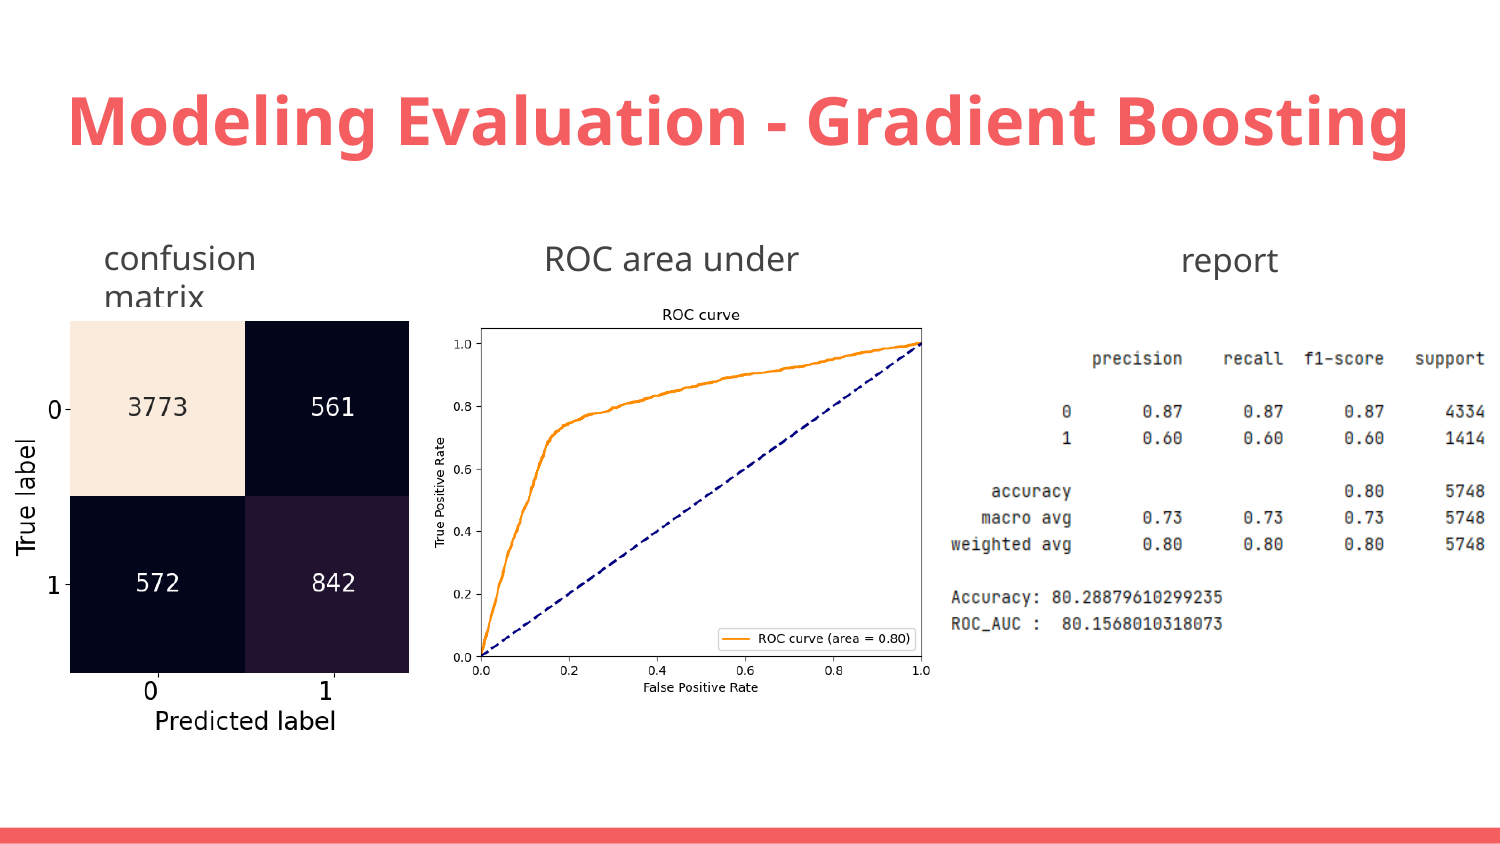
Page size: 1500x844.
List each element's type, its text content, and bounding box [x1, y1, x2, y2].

title Modeling Evaluation - Gradient Boosting [51, 64, 1440, 237]
picture [0, 276, 1488, 748]
list confusion matrix [88, 221, 376, 289]
list ROC area under curve [528, 221, 894, 274]
list report [1165, 223, 1313, 291]
